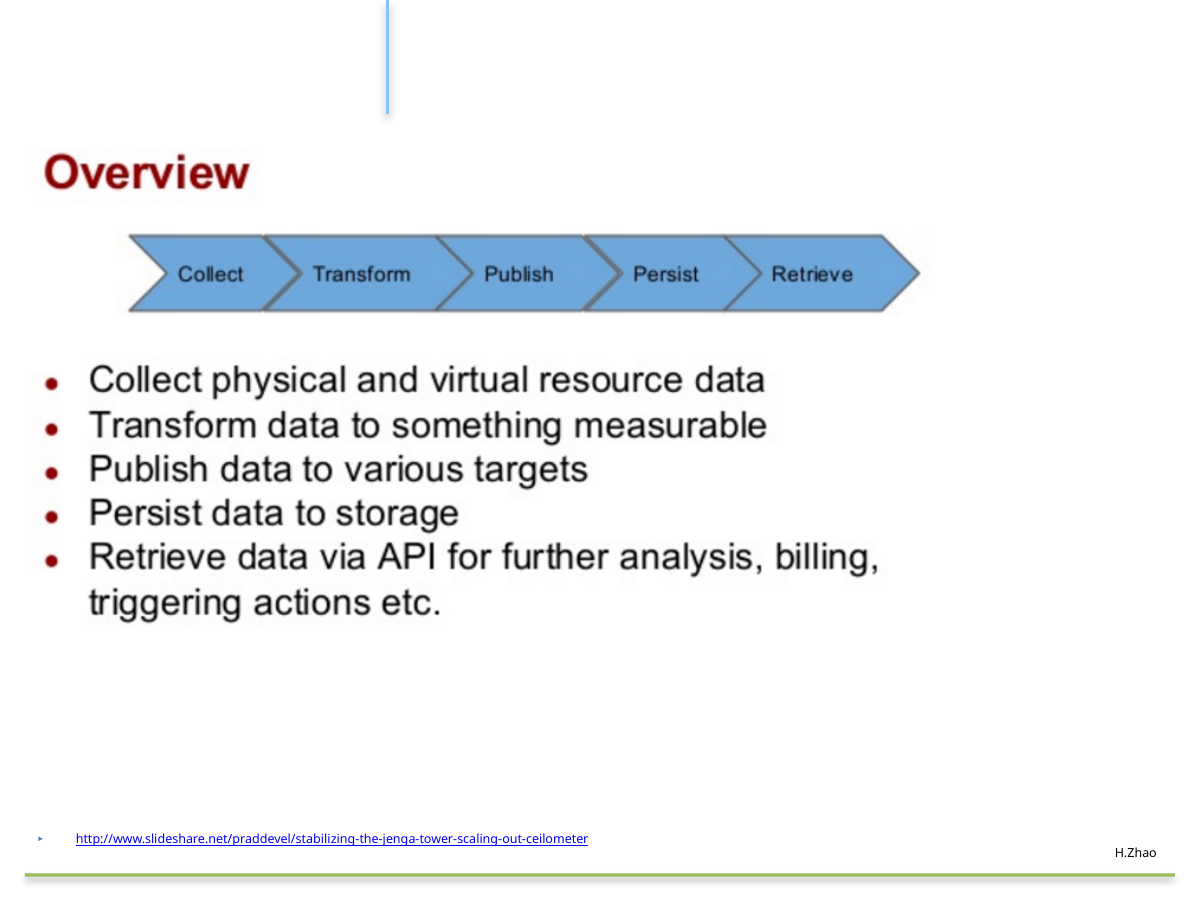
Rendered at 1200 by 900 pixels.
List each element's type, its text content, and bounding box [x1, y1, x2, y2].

list http://www.slideshare.net/praddevel/stabilizing-the-jenga-tower-scaling-out-ceilometer [24, 825, 1175, 863]
picture [24, 149, 1051, 641]
